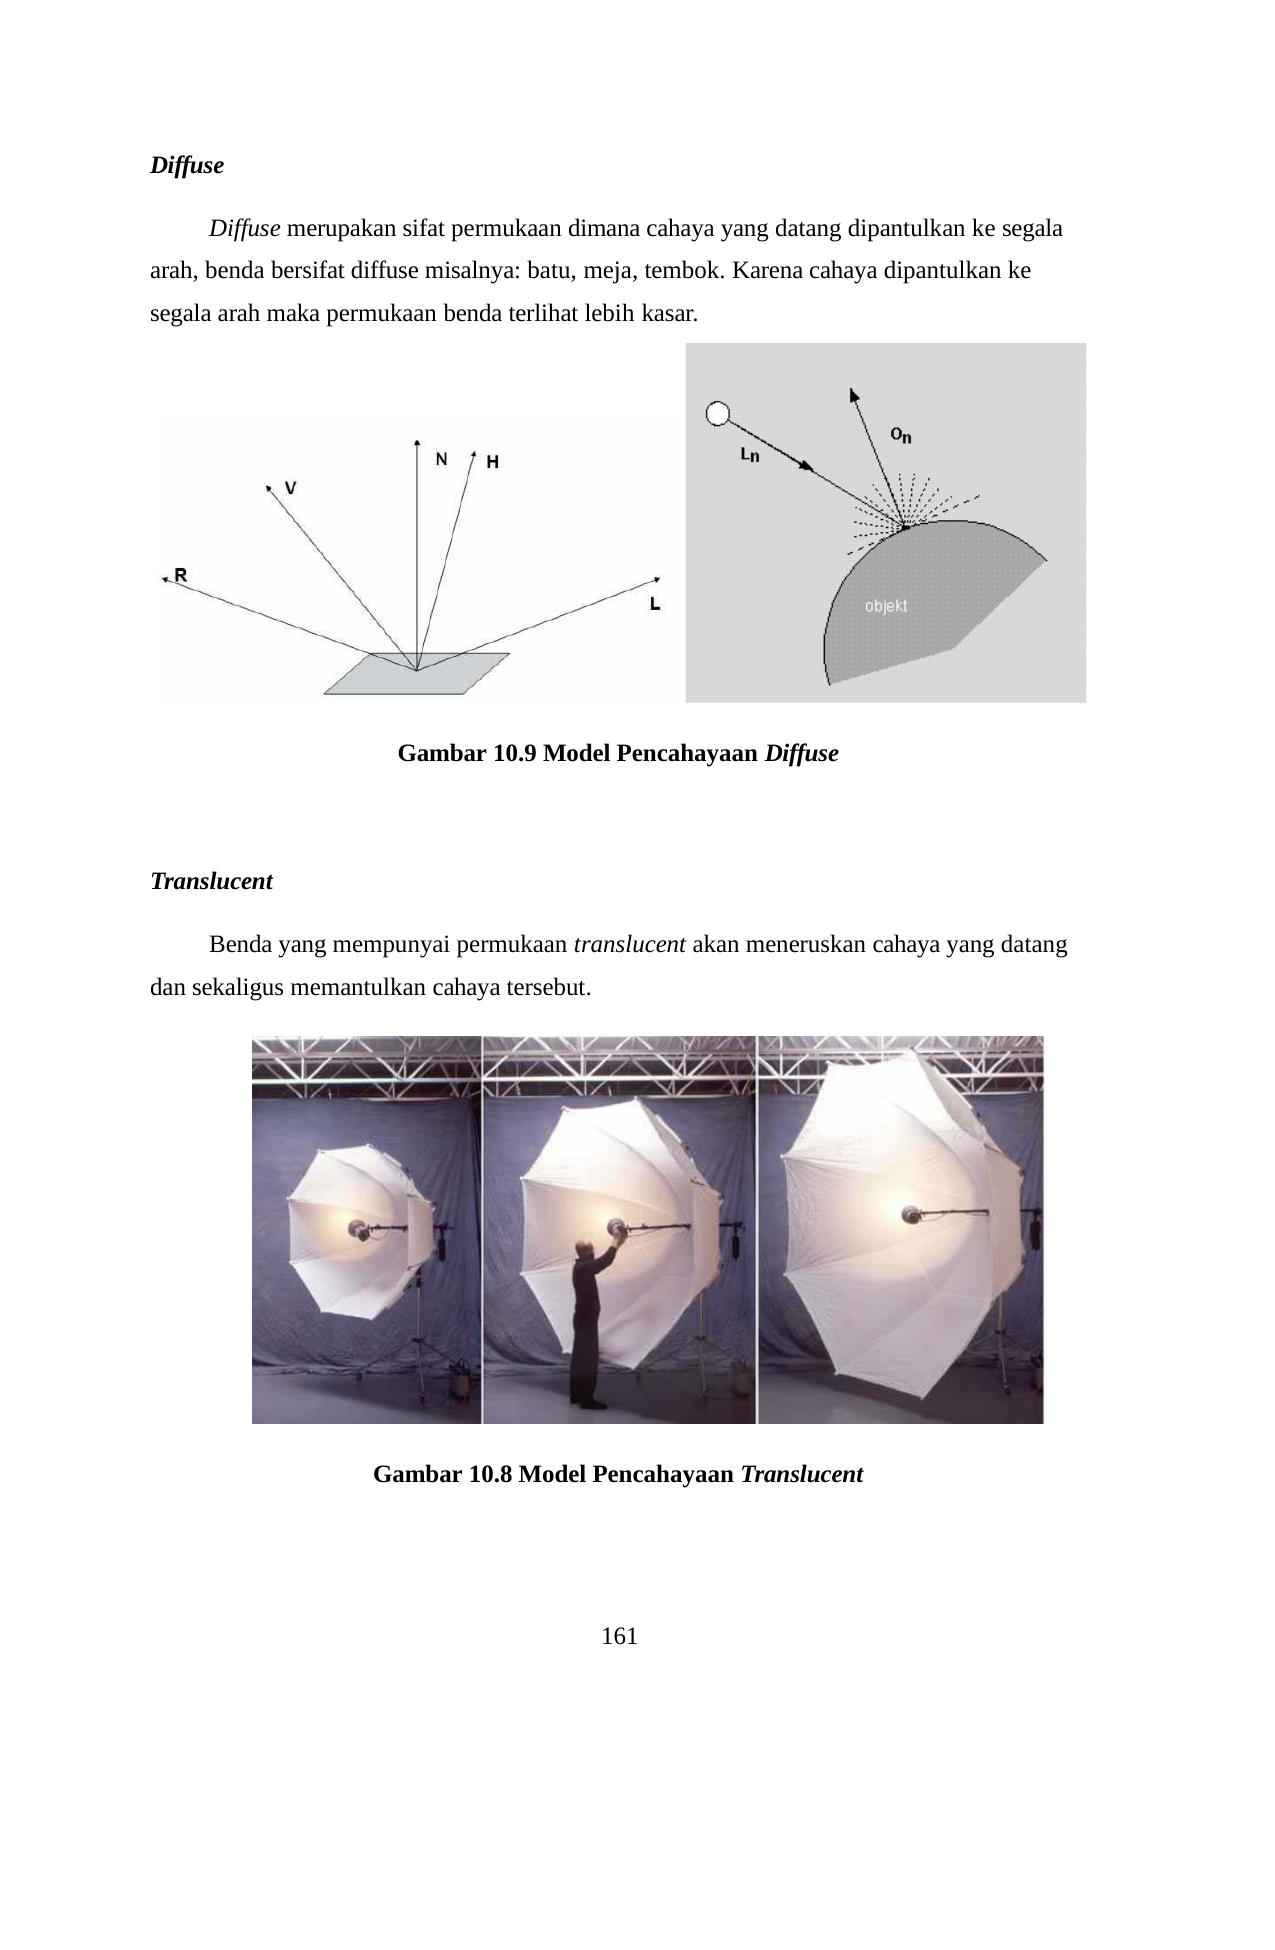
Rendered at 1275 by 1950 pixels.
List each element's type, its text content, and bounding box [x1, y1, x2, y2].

text_box Gambar 10.8 Model Pencahayaan Translucent [371, 1455, 869, 1488]
text_box 161 [594, 1619, 645, 1650]
text_box Translucent Benda yang mempunyai permukaan translucent akan meneruskan cahaya yang datang dan sekaligus memantulkan cahaya tersebut. [147, 862, 1093, 1001]
text_box [252, 1036, 1045, 1424]
text_box Gambar 10.9 Model Pencahayaan Diffuse [395, 734, 845, 767]
text_box Diffuse Diffuse merupakan sifat permukaan dimana cahaya yang datang dipantulkan ke segala arah, benda bersifat diffuse misalnya: batu, meja, tembok. Karena cahaya dipantulkan ke segala arah maka permukaan benda terlihat lebih kasar. [147, 146, 1074, 327]
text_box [156, 343, 1087, 703]
